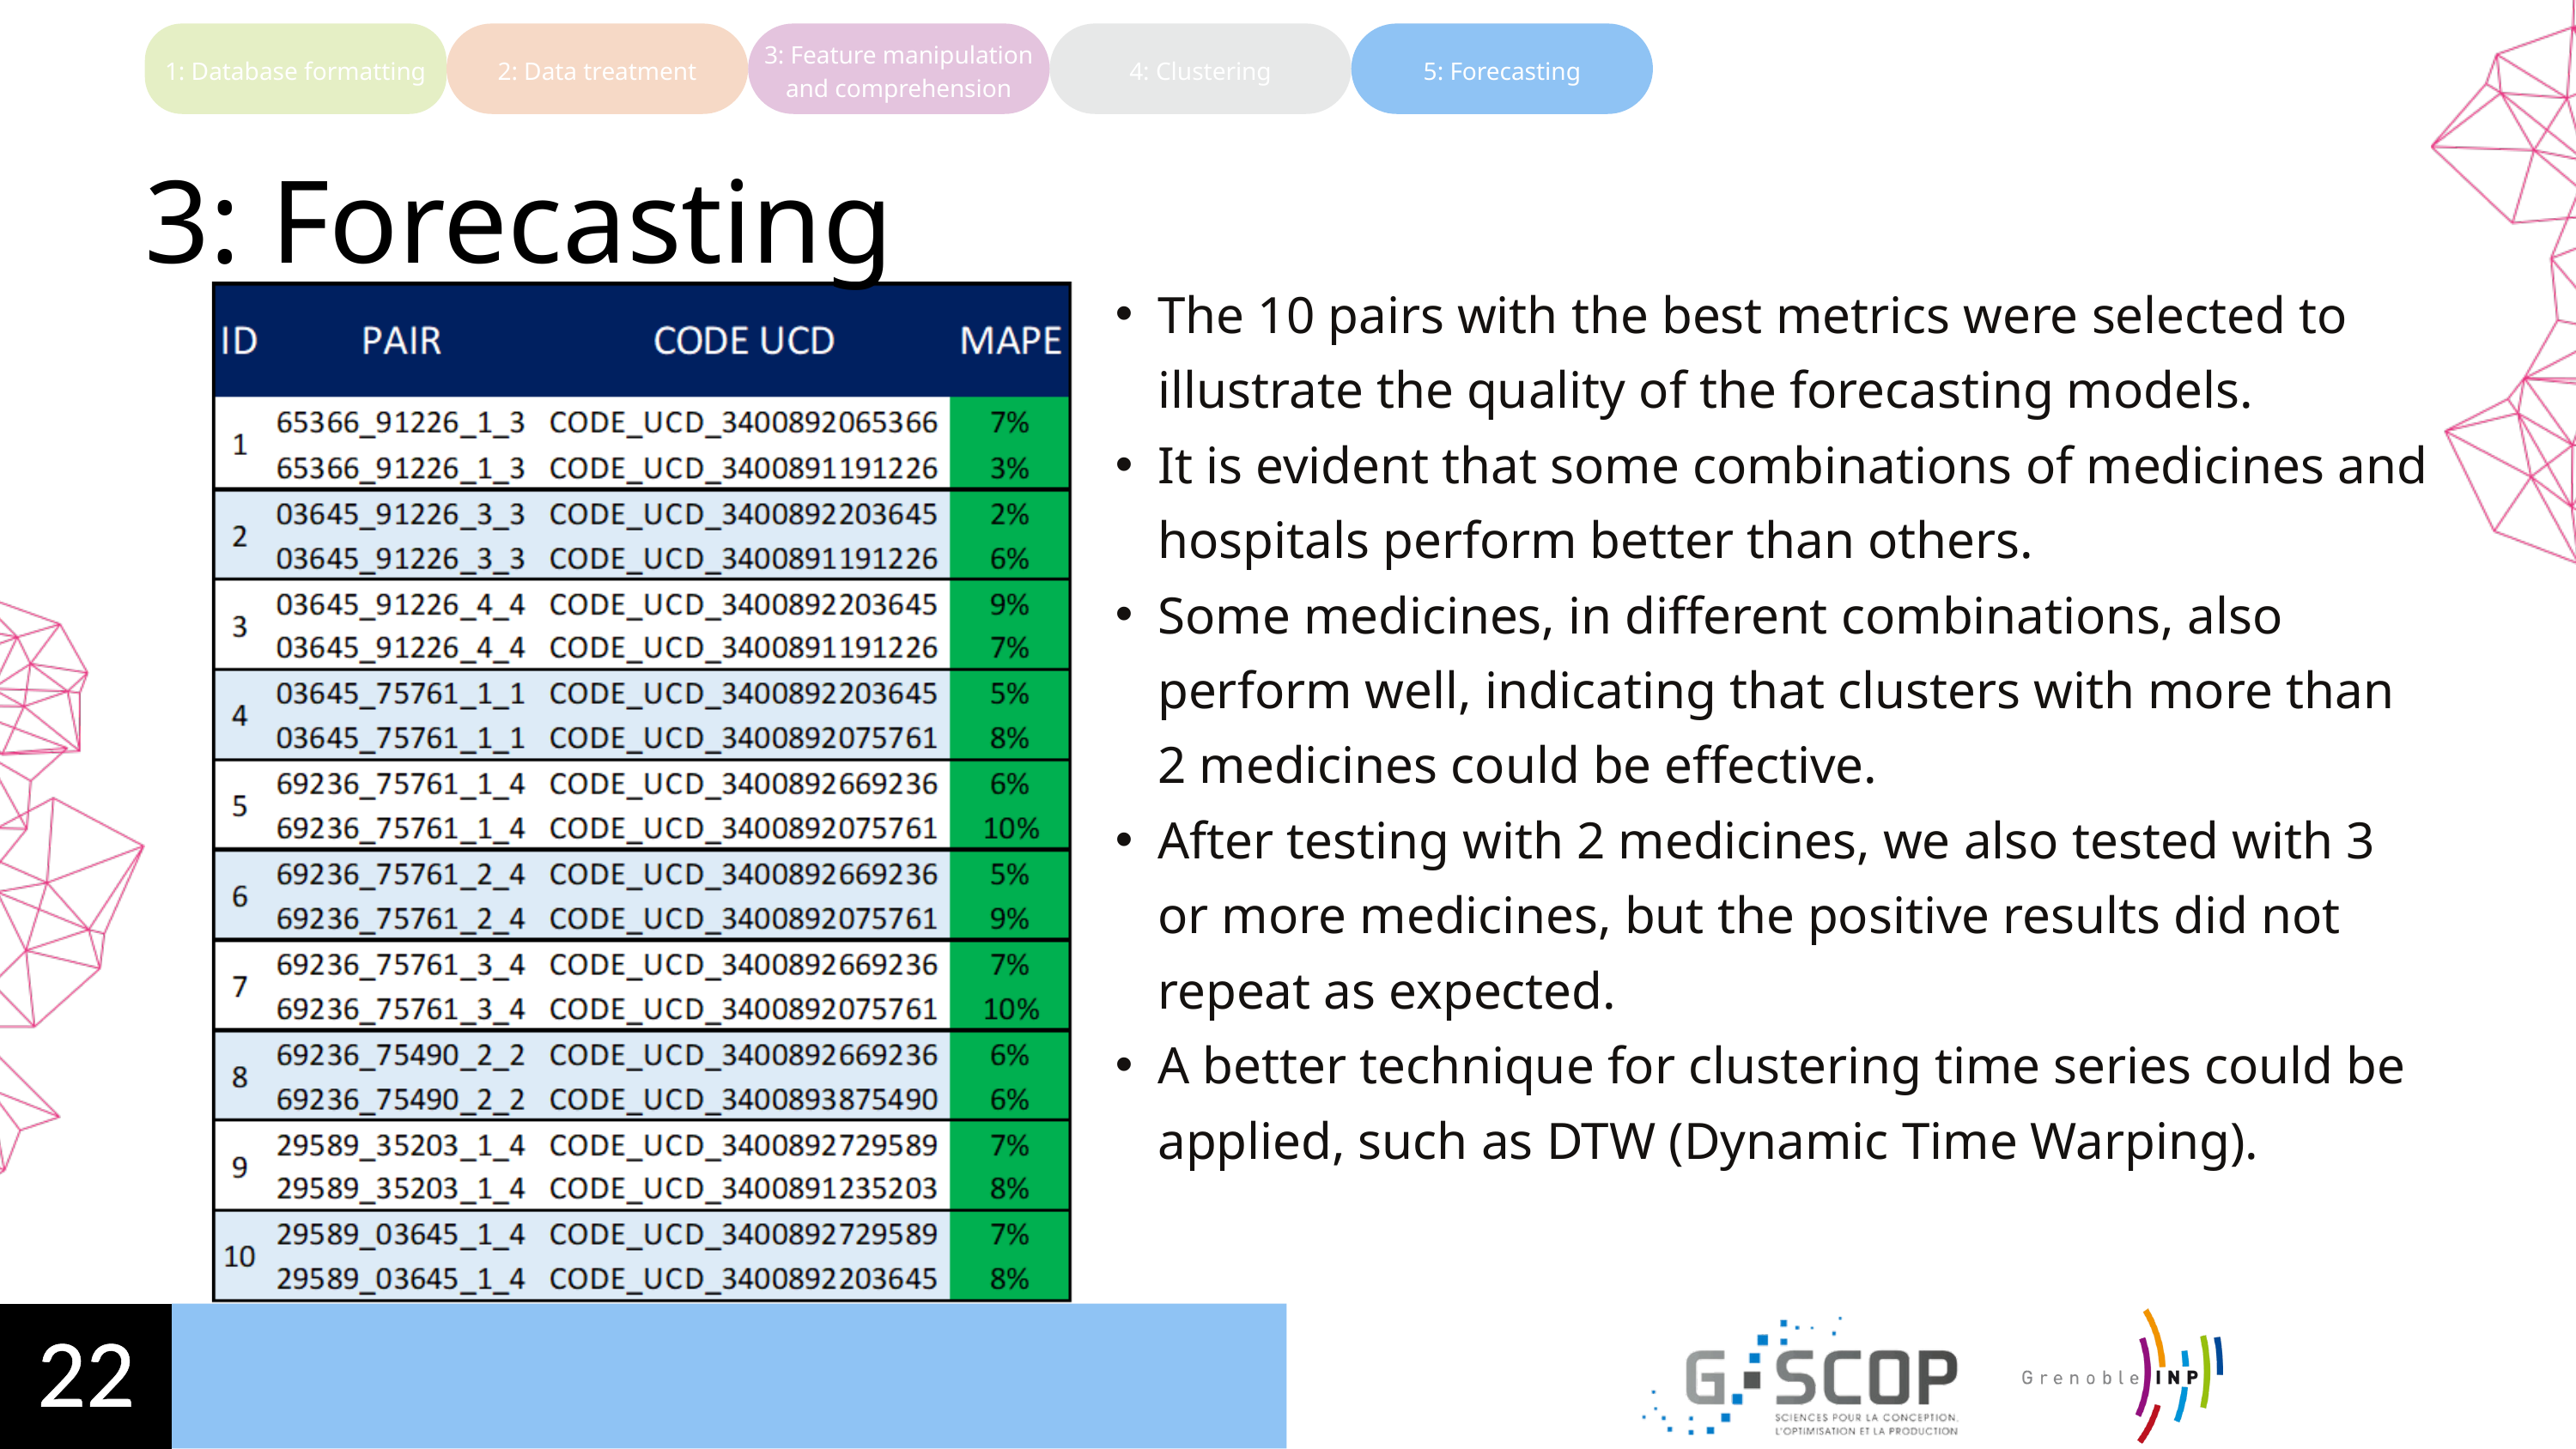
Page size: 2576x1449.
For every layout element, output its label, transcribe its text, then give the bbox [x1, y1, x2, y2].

text_box [211, 286, 1073, 1302]
text_box [2431, 0, 2576, 565]
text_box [1636, 1308, 2224, 1444]
text_box [0, 592, 145, 1197]
text_box 3: Forecasting [144, 125, 1905, 286]
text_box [0, 1303, 1287, 1449]
text_box The 10 pairs with the best metrics were selected to illustrate the quality of the forecasting models. It is evident that some combinations of medicines and hospitals perform better than others. Some medicines, in different combinations, also perform well, indicating that clusters with more than 2 medicines could be effective. After testing with 2 medicines, we also tested with 3 or more medicines, but the positive results did not repeat as expected. A better technique for clustering time series could be applied, such as DTW (Dynamic Time Warping). [1072, 268, 2432, 1169]
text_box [144, 23, 1654, 114]
